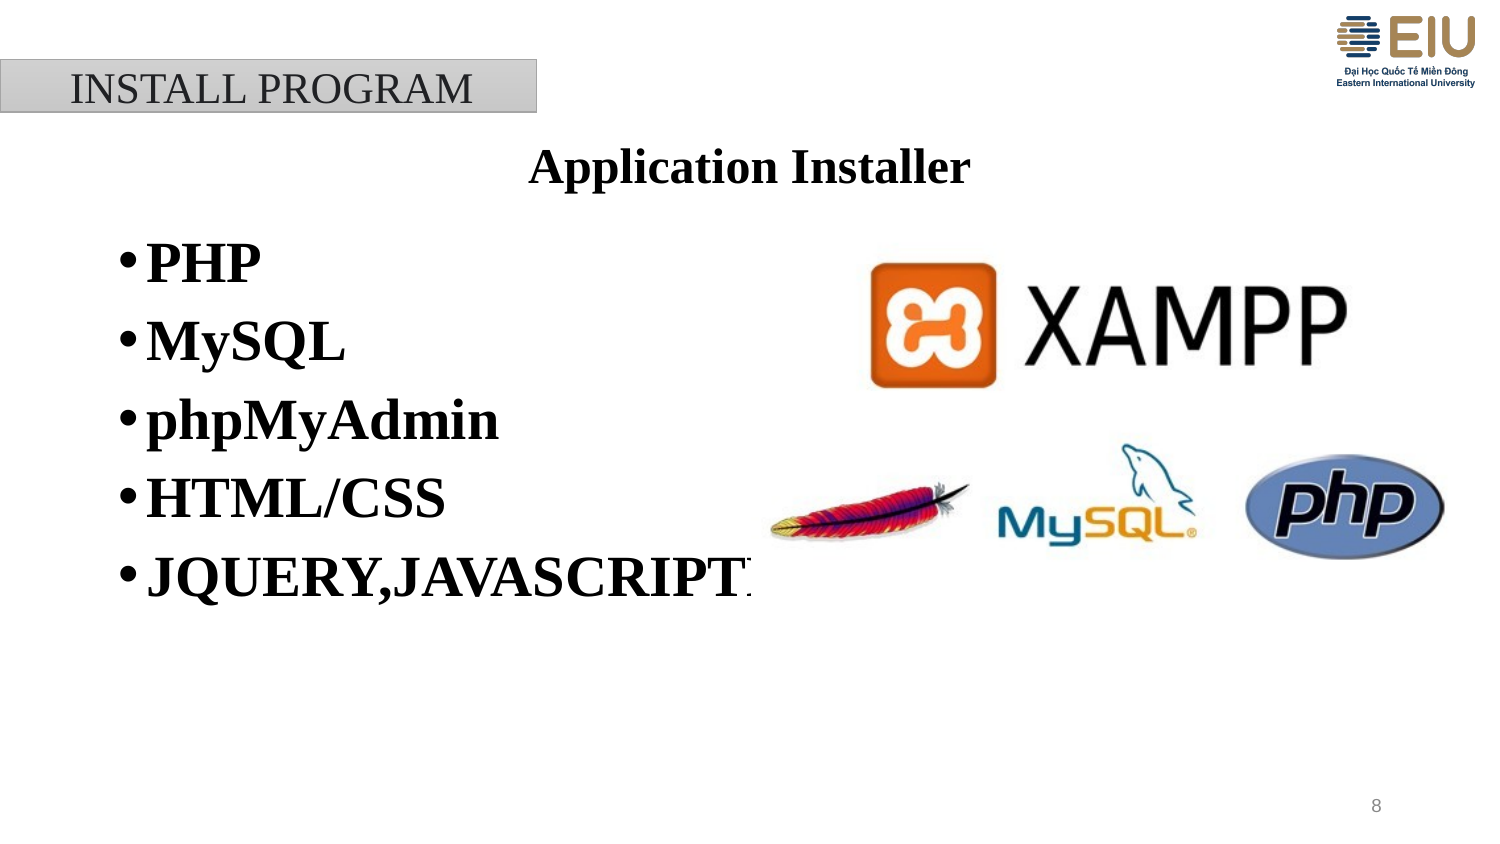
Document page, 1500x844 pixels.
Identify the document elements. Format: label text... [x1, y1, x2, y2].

title Application Installer [103, 85, 1397, 224]
picture [1336, 15, 1475, 88]
list PHP MySQL phpMyAdmin HTML/CSS JQUERY,JAVASCRIPTBitamine-Red [103, 224, 1397, 760]
text_box INSTALL PROGRAM [0, 59, 537, 112]
picture [751, 201, 1475, 636]
slide_number ‹#› [1059, 782, 1397, 827]
